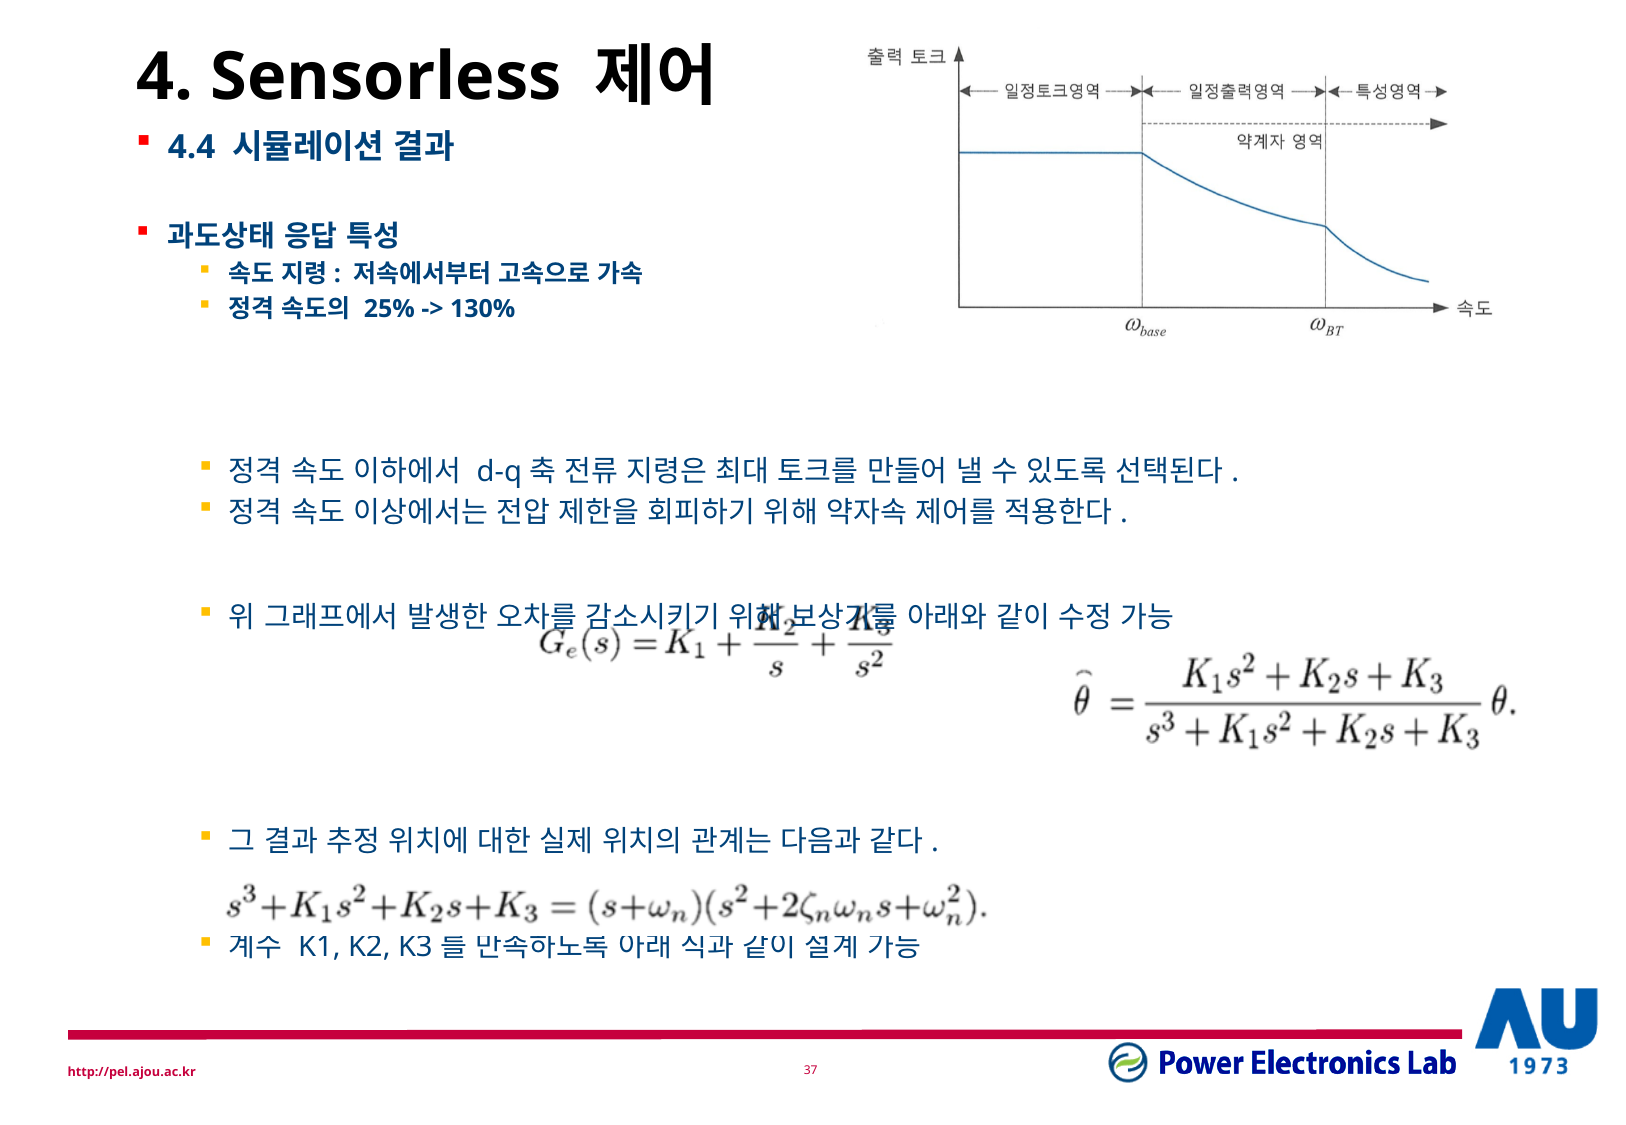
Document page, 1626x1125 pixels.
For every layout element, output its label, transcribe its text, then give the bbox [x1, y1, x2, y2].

list 4.4 시뮬레이션 결과 과도상태 응답 특성 속도 지령: 저속에서부터 고속으로 가속 정격 속도의 25% -> 130% 정격 속도 이하에서 d-q축 전류 지령은 최대 토크를 만들어 낼 수 있도록 선택된다. 정격 속도 이상에서는 전압 제한을 회피하기 위해 약자속 제어를 적용한다. 위 그래프에서 발생한 오차를 감소시키기 위해 보상기를 아래와 같이 수정 가능 그 결과 추정 위치에 대한 실제 위치의 관계는 다음과 같다. 계수 K1, K2, K3를 만족하도록 아래 식과 같이 설계 가능 [42, 117, 1605, 977]
picture [851, 27, 1515, 351]
text_box [0, 0, 1625, 75]
picture [1469, 984, 1610, 1079]
picture [1107, 1041, 1155, 1084]
title 4. Sensorless 제어 [120, 75, 846, 117]
picture [1158, 1046, 1456, 1077]
picture [209, 864, 1017, 936]
slide_number 36 [768, 1040, 853, 1096]
picture [519, 559, 1583, 780]
